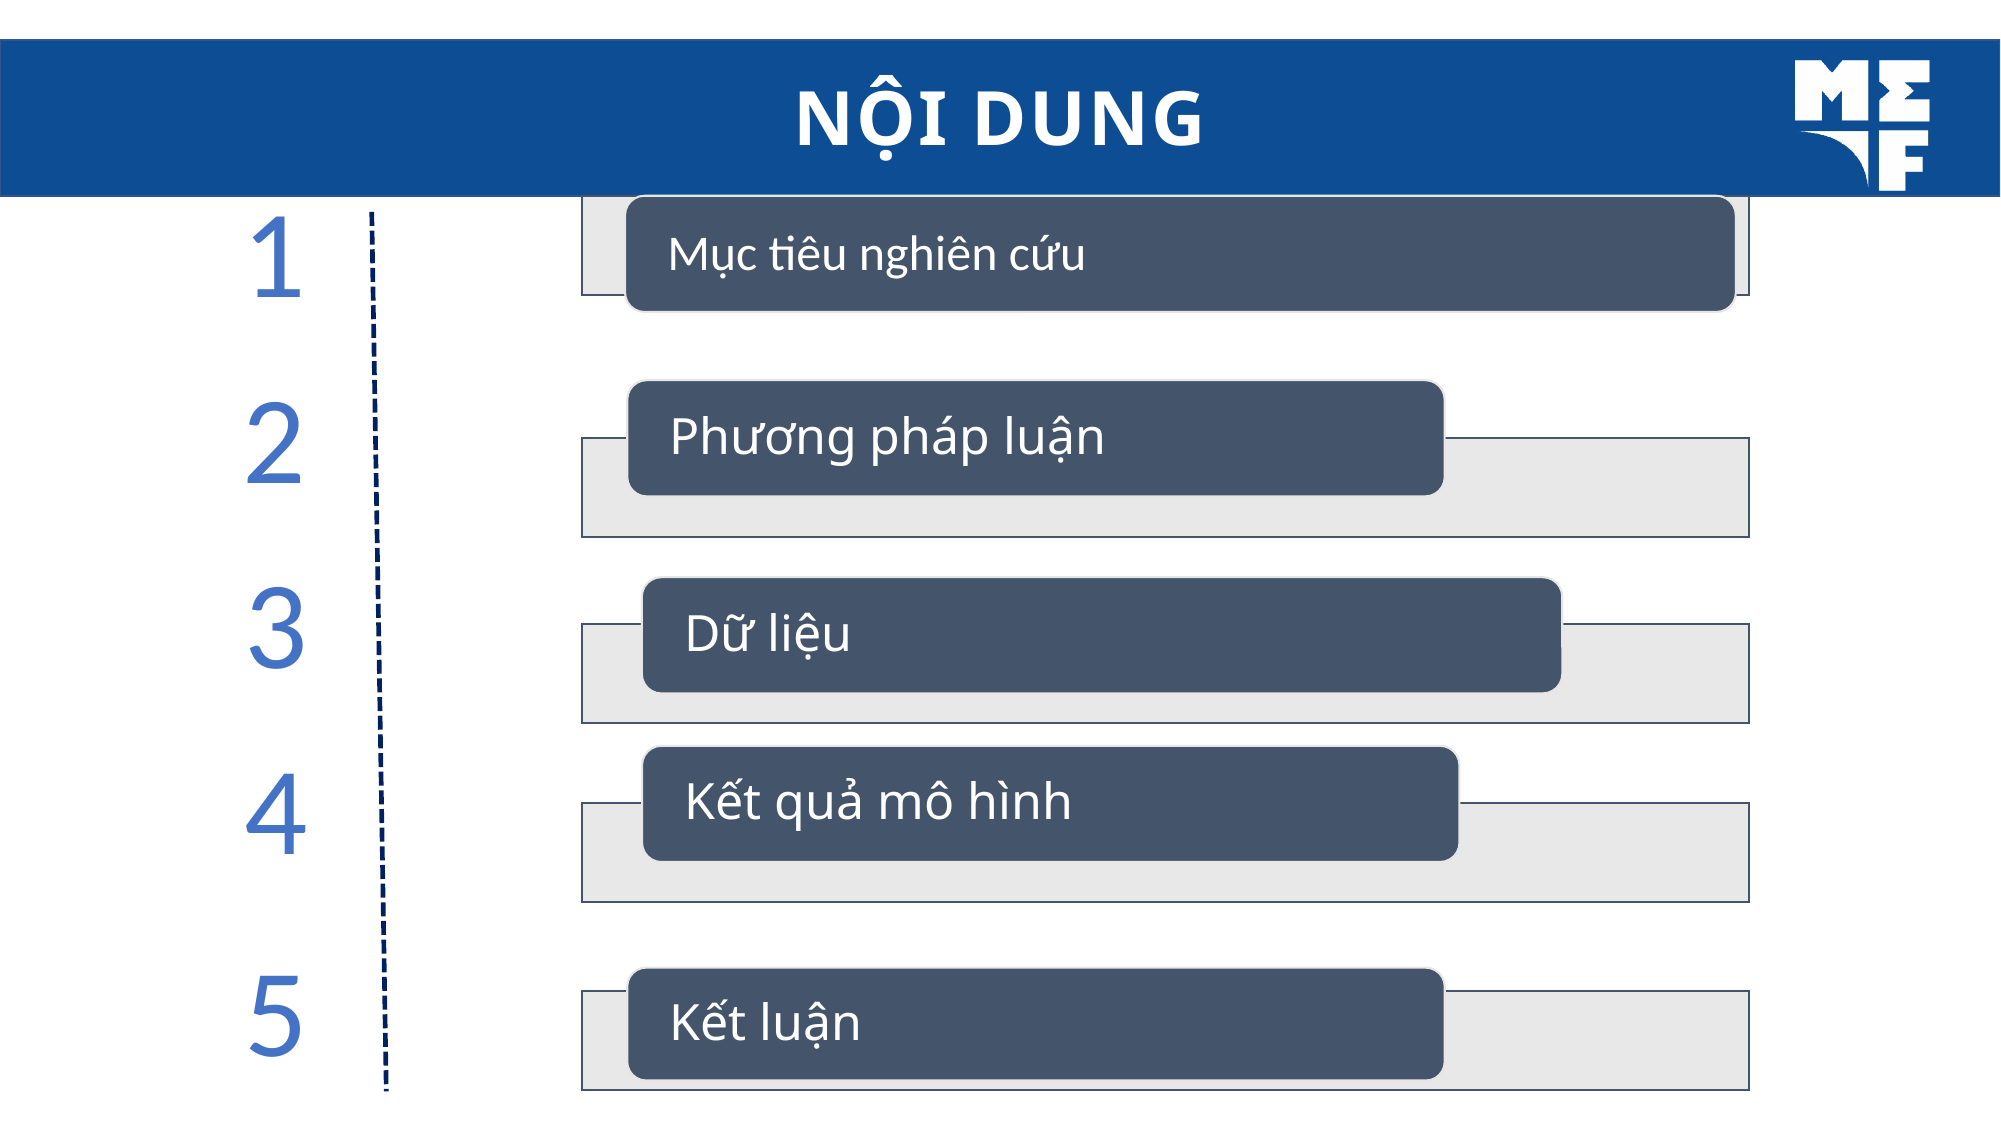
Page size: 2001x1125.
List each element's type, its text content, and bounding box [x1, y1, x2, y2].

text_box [371, 211, 387, 1092]
text_box 4 [202, 721, 351, 887]
text_box 1 [199, 165, 349, 331]
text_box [581, 195, 1750, 1091]
picture [1790, 54, 1935, 73]
text_box 5 [202, 923, 351, 1089]
text_box 2 [199, 350, 349, 516]
text_box NỘI DUNG [0, 73, 2000, 165]
text_box 3 [202, 536, 351, 702]
picture [1790, 165, 1935, 197]
